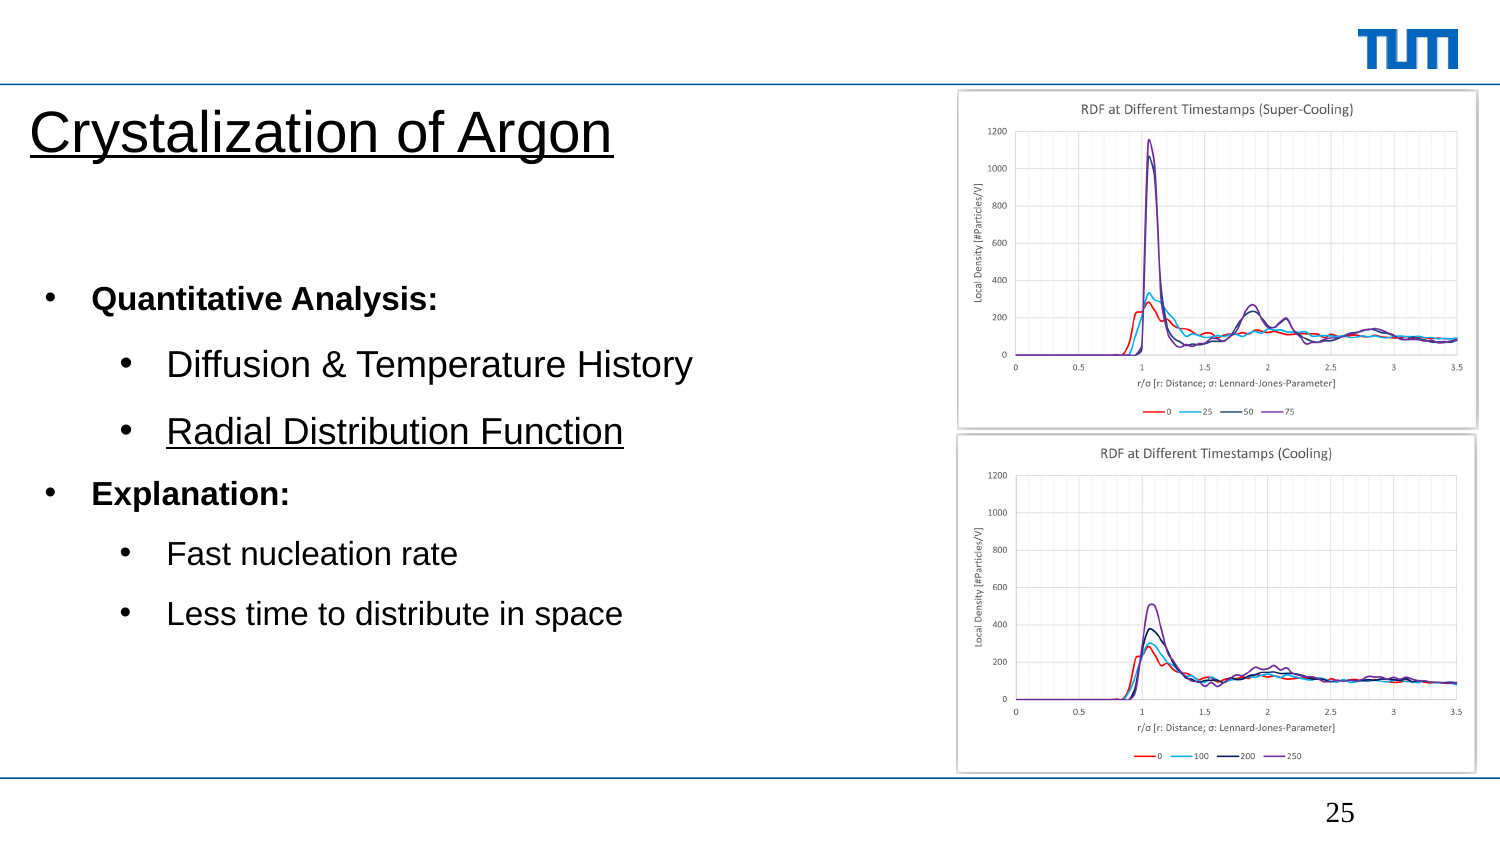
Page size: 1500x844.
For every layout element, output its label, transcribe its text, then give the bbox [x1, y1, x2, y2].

picture [956, 433, 1477, 775]
picture [1358, 29, 1458, 69]
title Crystalization of Argon [29, 89, 954, 178]
text_box Quantitative Analysis: Diffusion & Temperature History Radial Distribution Function Explanation: Fast nucleation rate Less time to distribute in space [29, 250, 773, 640]
picture [956, 88, 1479, 430]
